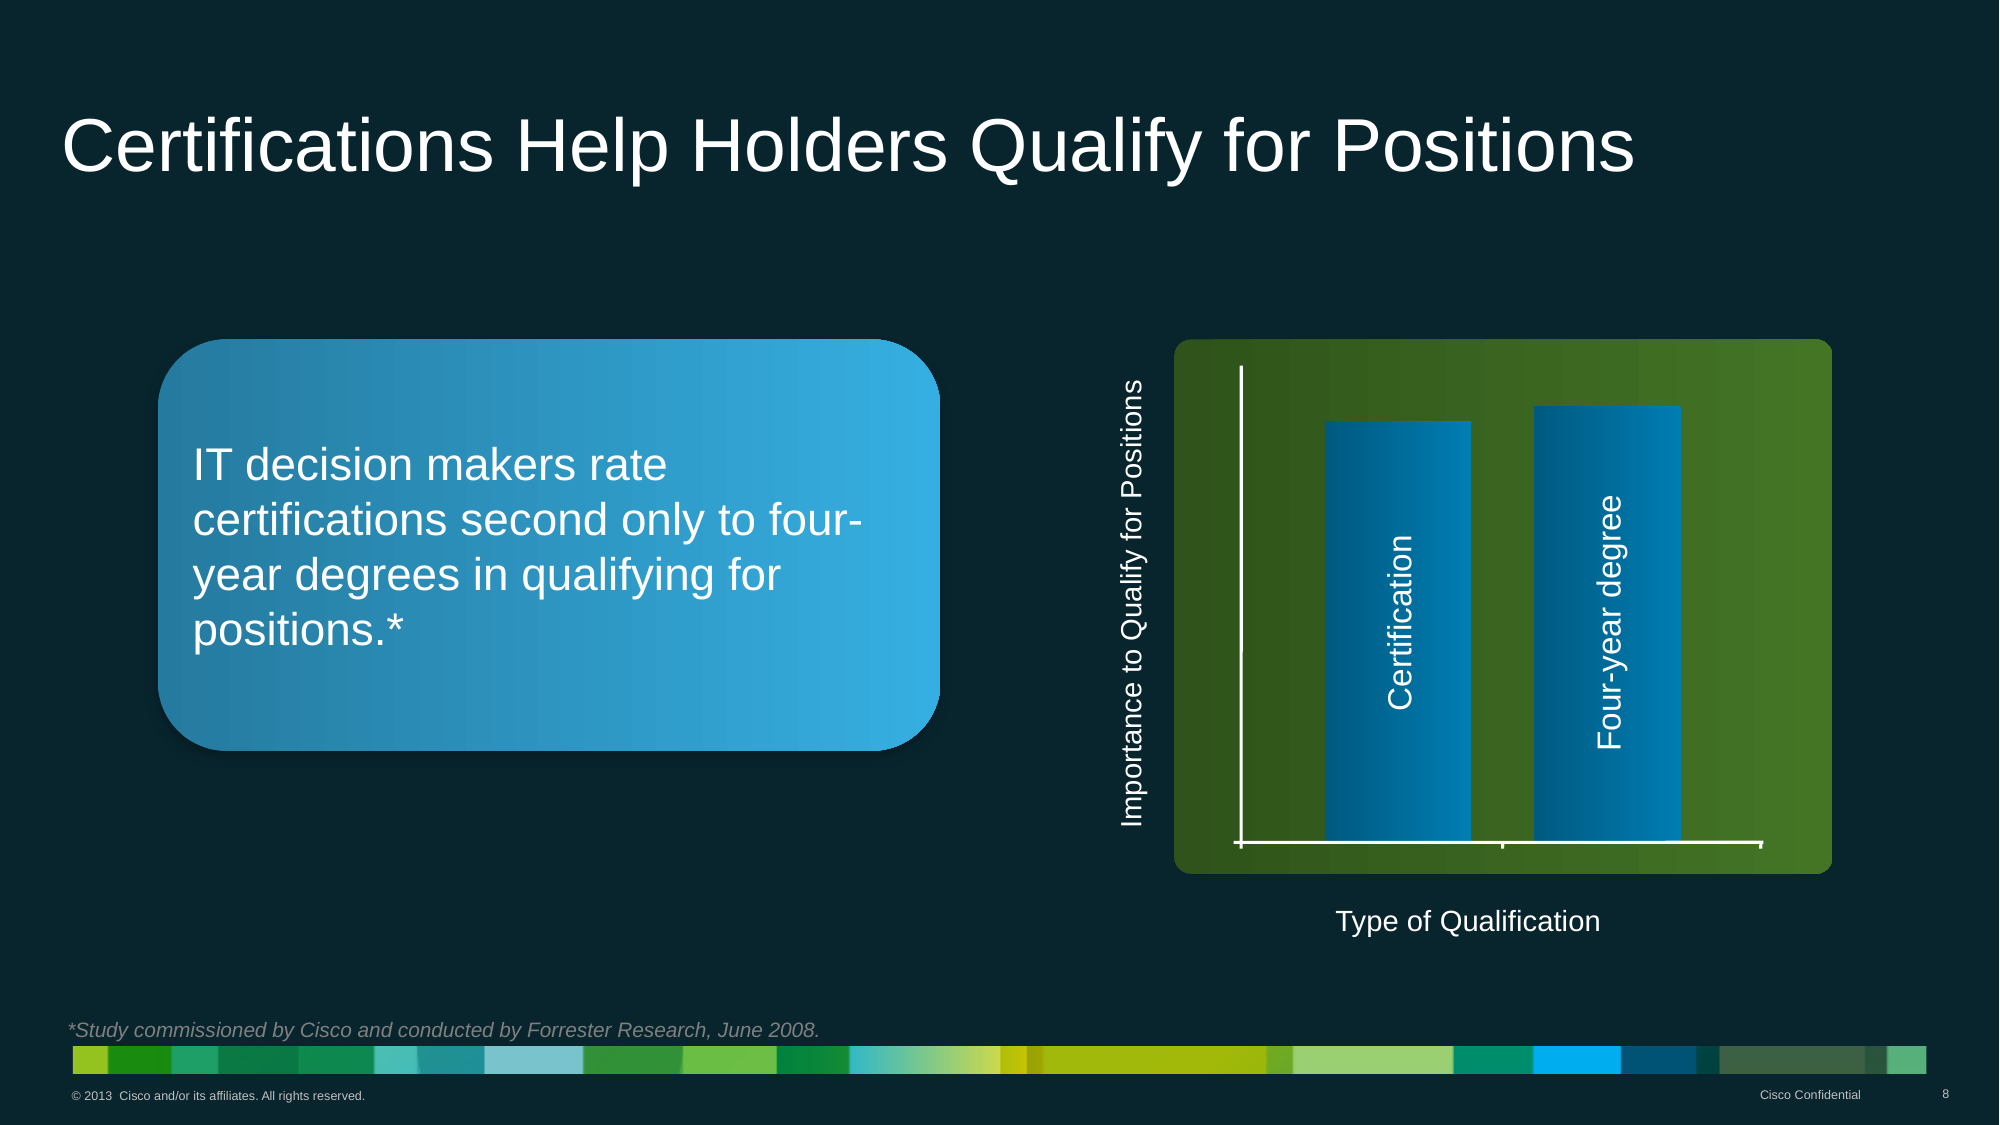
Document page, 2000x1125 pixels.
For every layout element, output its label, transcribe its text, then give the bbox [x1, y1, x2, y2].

text_box *Study commissioned by Cisco and conducted by Forrester Research, June 2008. [52, 1009, 1568, 1050]
title Certifications Help Holders Qualify for Positions [47, 0, 1925, 194]
picture [1697, 1046, 1927, 1074]
text_box IT decision makers rate certifications second only to four-year degrees in qualifying for positions.* [155, 337, 943, 753]
picture [72, 1050, 1533, 1074]
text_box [1104, 339, 1833, 946]
